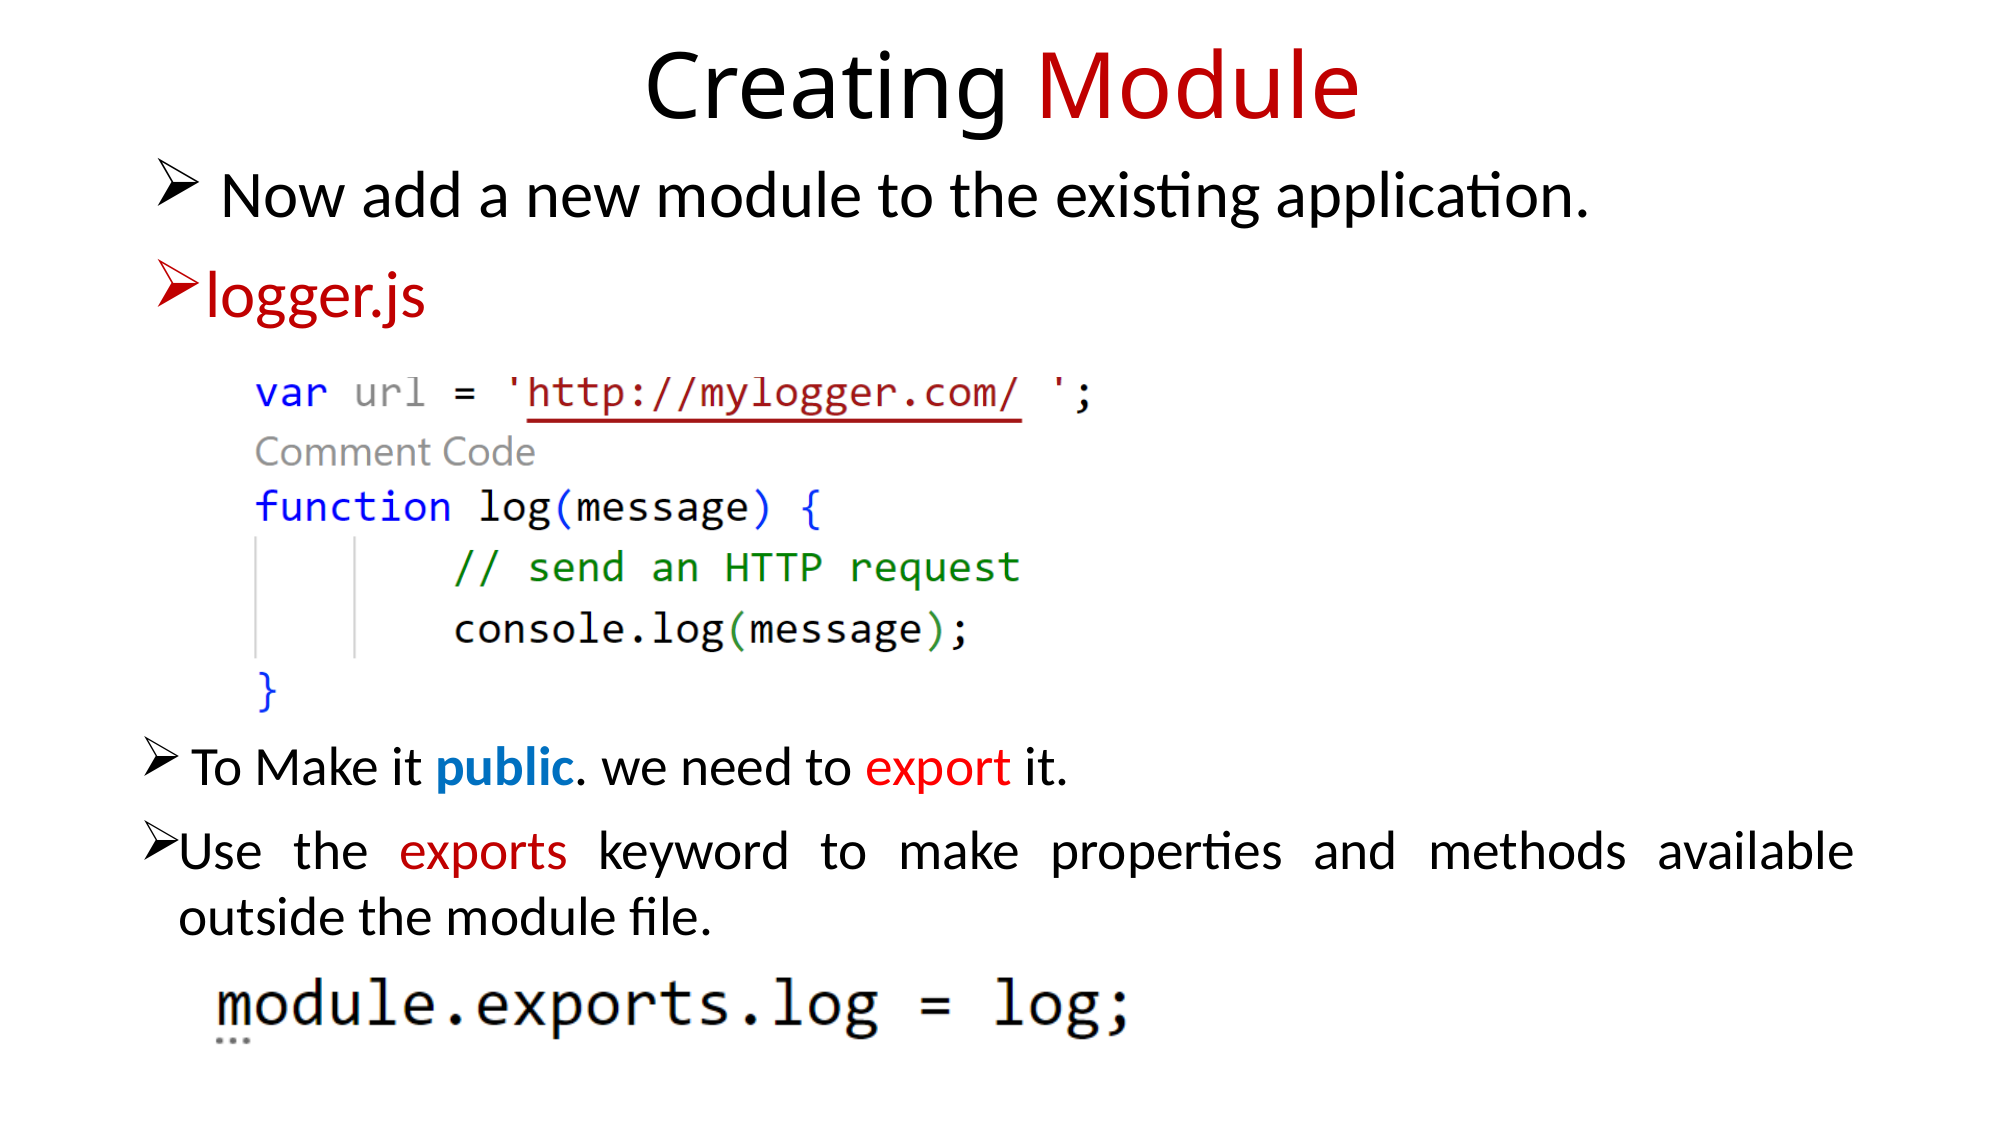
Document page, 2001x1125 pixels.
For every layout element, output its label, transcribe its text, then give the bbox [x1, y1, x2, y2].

text_box To Make it public. we need to export it. Use the exports keyword to make properties and methods available outside the module file. [124, 722, 1872, 956]
picture [204, 970, 1162, 1071]
picture [245, 377, 1104, 748]
list Now add a new module to the existing application. logger.js [137, 142, 1881, 473]
title Creating Module [152, 23, 1878, 142]
